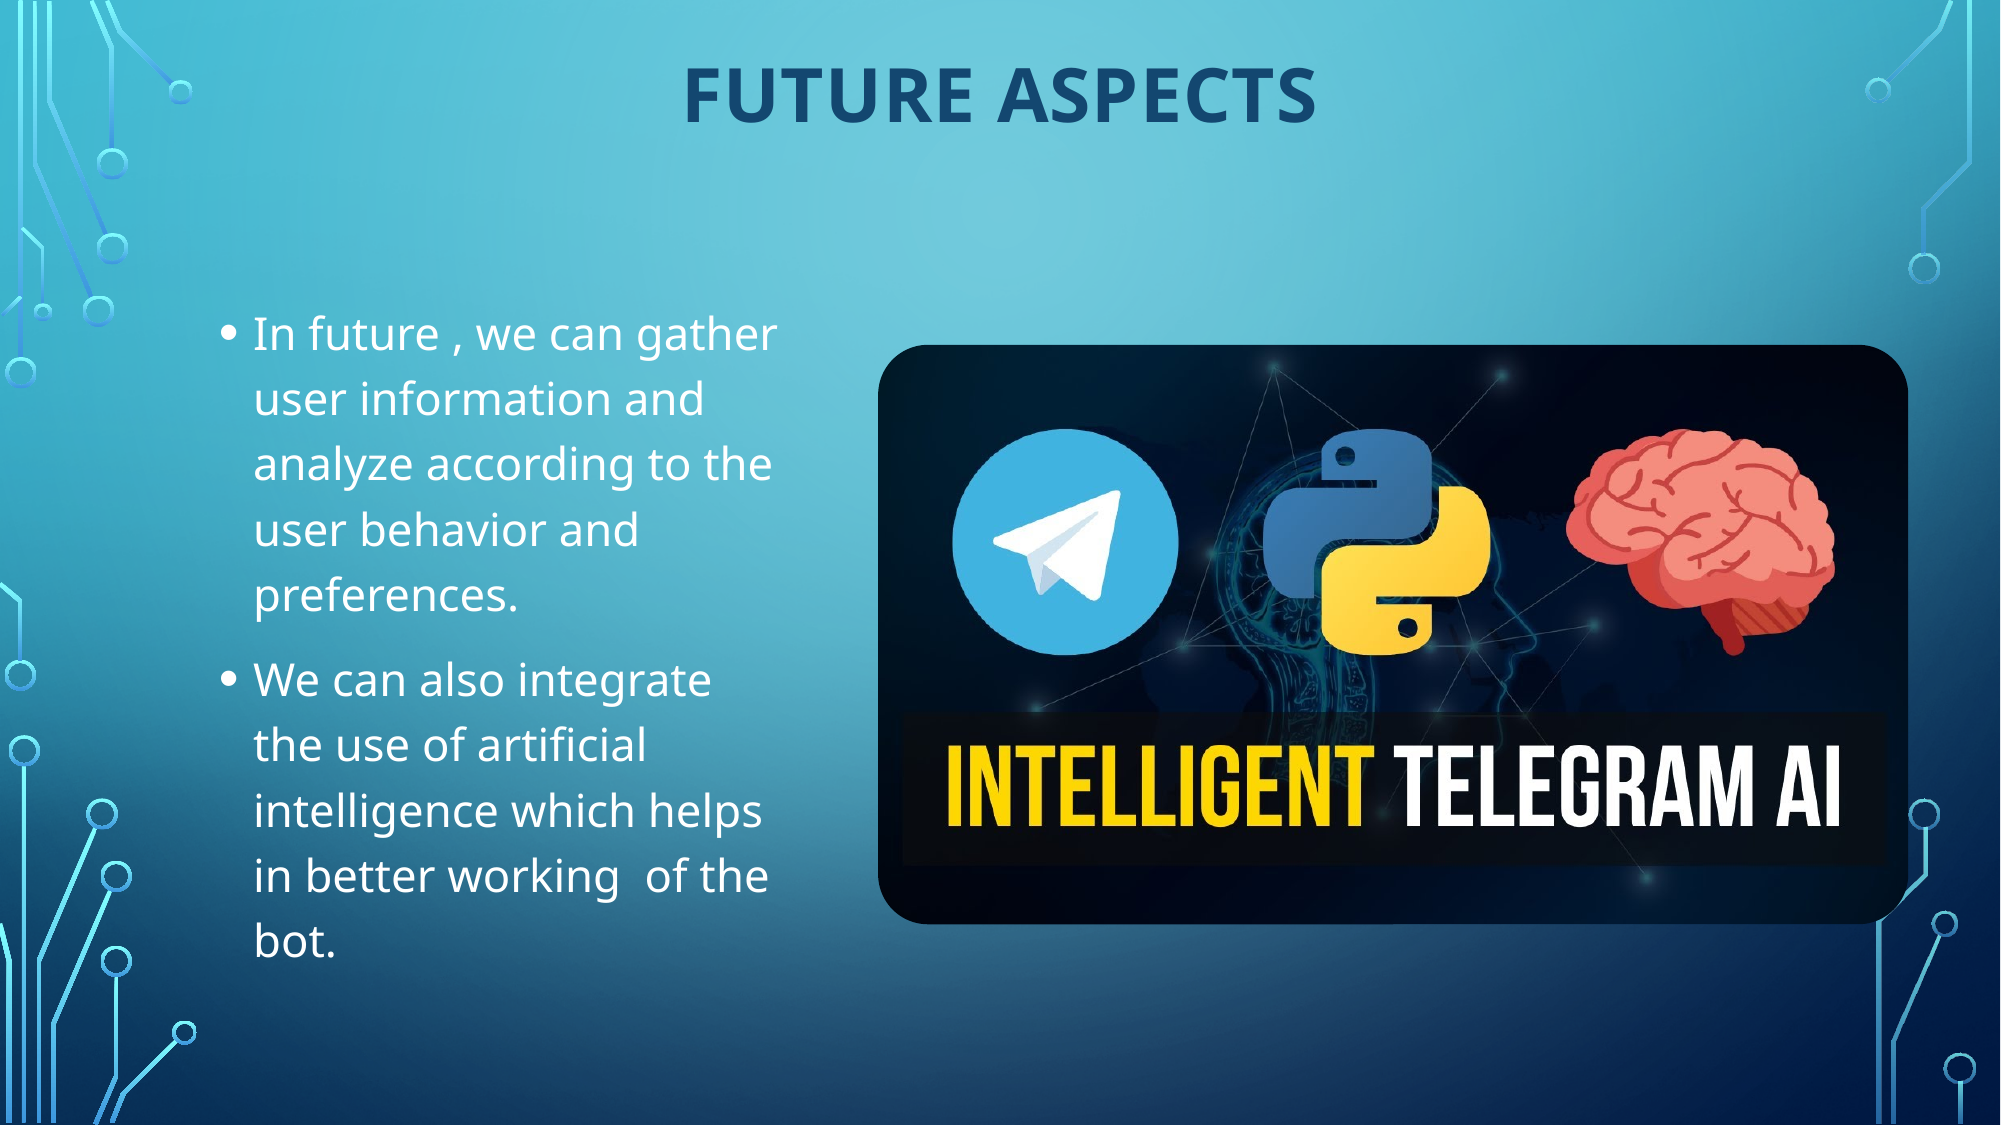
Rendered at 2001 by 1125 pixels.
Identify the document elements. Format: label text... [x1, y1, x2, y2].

title FUTURE ASPECTS [187, 21, 1813, 175]
picture [877, 344, 1909, 925]
list In future , we can gather user information and analyze according to the user behavior and preferences. We can also integrate the use of artificial intelligence which helps in better working of the bot. [203, 286, 803, 983]
